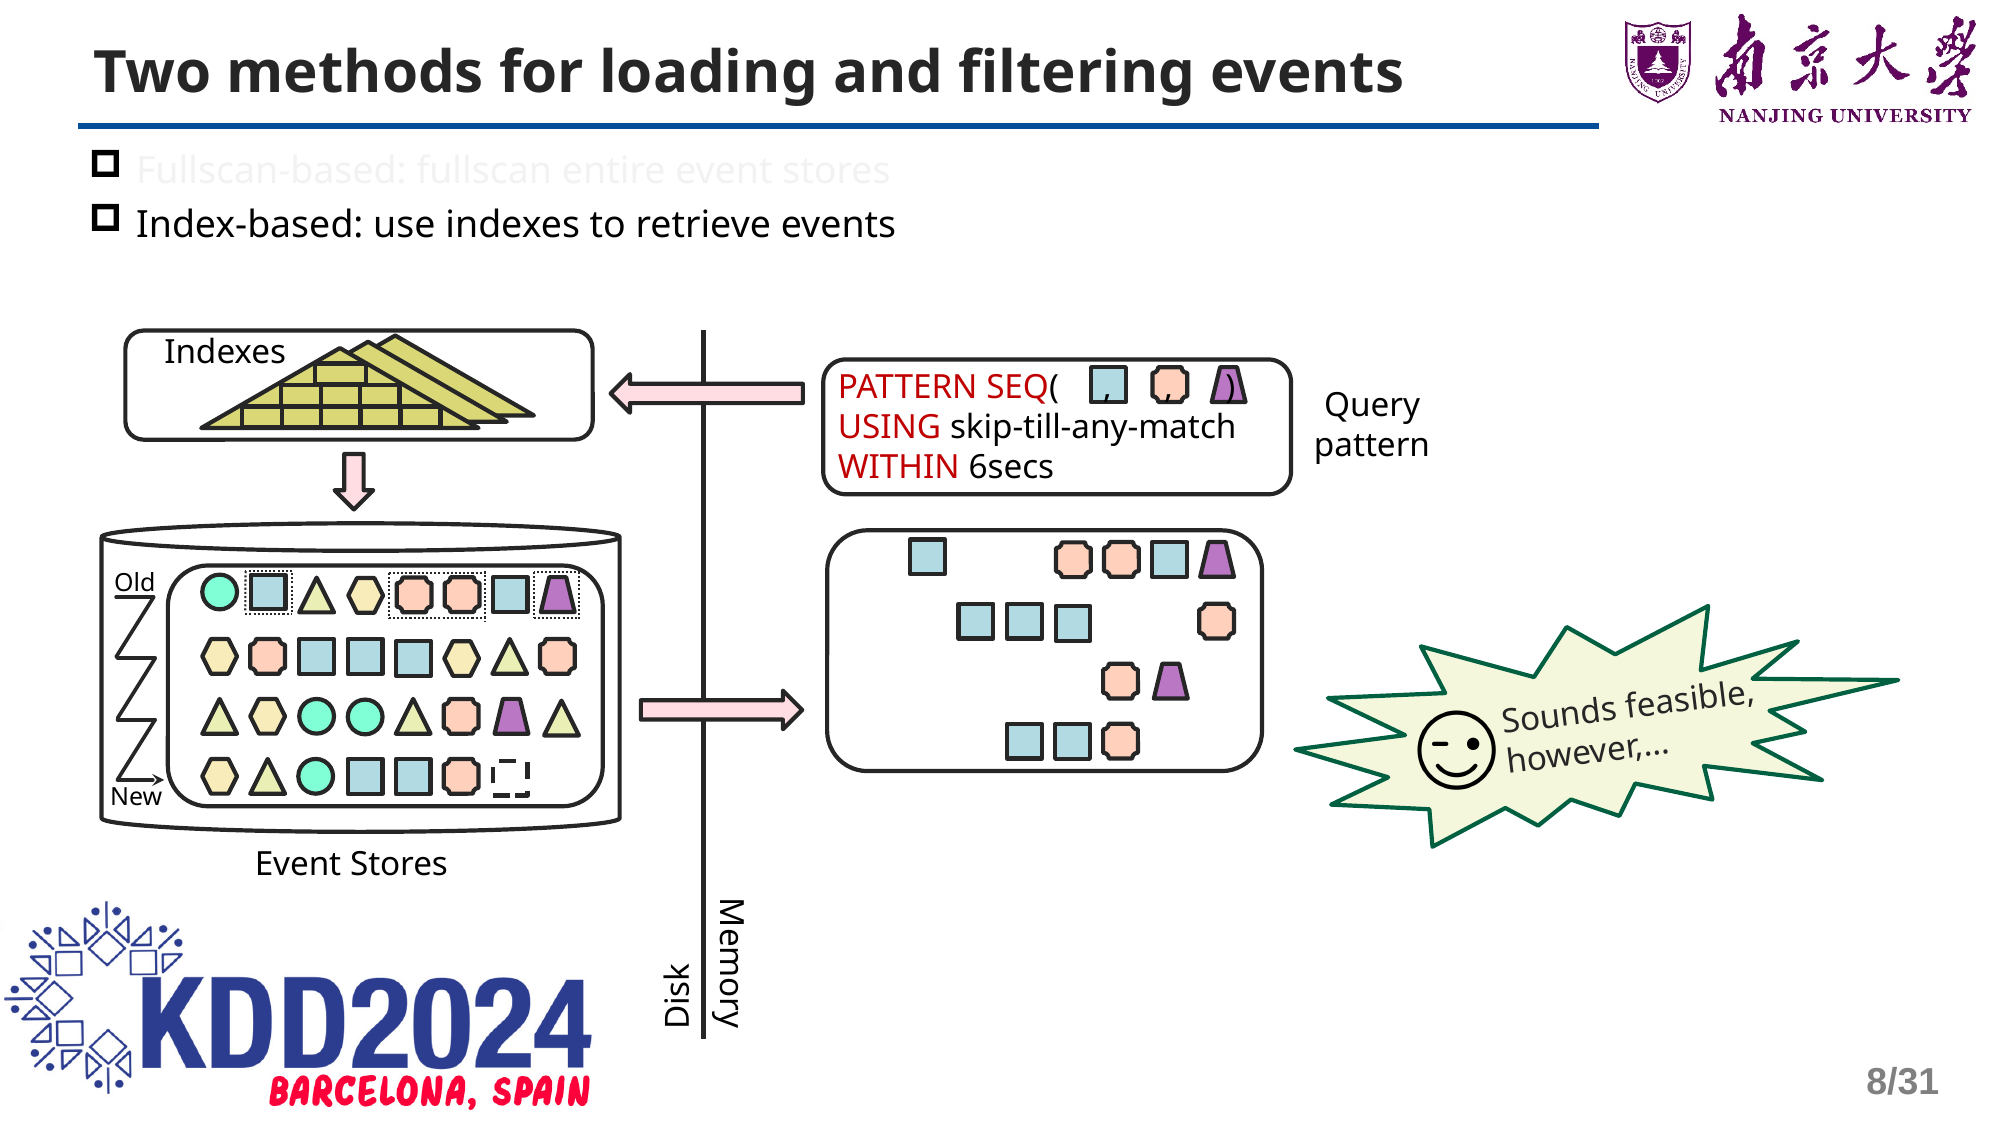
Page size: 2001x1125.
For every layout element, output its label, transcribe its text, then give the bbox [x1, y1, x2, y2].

text_box [394, 639, 433, 678]
text_box [377, 333, 537, 418]
text_box [707, 381, 805, 406]
text_box Query pattern [1297, 375, 1488, 471]
text_box [199, 378, 481, 431]
text_box [358, 383, 402, 408]
text_box [359, 408, 399, 430]
text_box [346, 757, 385, 796]
text_box [1293, 604, 1825, 849]
text_box New [92, 773, 181, 818]
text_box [115, 604, 154, 658]
text_box [956, 602, 995, 641]
text_box [280, 408, 319, 430]
text_box [346, 575, 384, 615]
text_box [297, 575, 336, 615]
text_box Sounds feasible, however,… [1483, 653, 1834, 787]
text_box 8/31 [1789, 1049, 1954, 1110]
text_box [537, 636, 577, 676]
text_box Indexes [92, 323, 359, 378]
text_box [248, 756, 287, 796]
text_box [240, 404, 280, 430]
text_box [1198, 539, 1237, 579]
text_box Two methods for loading and filtering events [78, 27, 1613, 113]
text_box [491, 759, 530, 798]
text_box Fullscan-based: fullscan entire event stores Index-based: use indexes to retrieve events [74, 129, 1500, 253]
text_box [200, 572, 239, 612]
picture [0, 892, 602, 1125]
text_box [345, 697, 385, 737]
text_box [1825, 677, 1901, 699]
text_box [297, 637, 336, 676]
text_box [114, 773, 160, 788]
text_box [442, 639, 481, 678]
text_box [248, 636, 288, 676]
text_box [1053, 722, 1092, 761]
text_box [297, 696, 337, 736]
picture [1407, 700, 1507, 800]
text_box [394, 580, 434, 615]
text_box [1150, 540, 1189, 579]
text_box [249, 573, 264, 611]
text_box [562, 575, 574, 615]
text_box PATTERN SEQ( , , ) USING skip-till-any-match WITHIN 6secs [823, 357, 1297, 492]
text_box [1005, 602, 1044, 641]
text_box [387, 616, 488, 624]
text_box [279, 383, 319, 408]
text_box [1197, 601, 1237, 641]
text_box [1151, 661, 1190, 701]
text_box [332, 451, 376, 512]
text_box [442, 580, 480, 615]
text_box [441, 756, 481, 796]
text_box [542, 698, 581, 738]
text_box [393, 696, 433, 736]
text_box [831, 492, 1283, 497]
text_box Disk [647, 927, 703, 1067]
text_box [368, 361, 442, 404]
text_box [117, 725, 156, 779]
text_box [248, 696, 287, 736]
text_box [490, 636, 529, 676]
text_box Old [98, 558, 171, 604]
text_box [273, 573, 288, 611]
text_box [638, 698, 699, 722]
text_box [296, 756, 336, 796]
text_box [491, 575, 530, 614]
text_box [475, 573, 484, 582]
text_box [1054, 604, 1092, 643]
text_box [123, 328, 595, 442]
text_box [1101, 539, 1141, 579]
text_box [1101, 661, 1141, 701]
text_box [99, 521, 622, 834]
text_box [165, 563, 605, 809]
picture [1624, 14, 1976, 126]
text_box Page 2 [109, 526, 612, 548]
text_box [539, 575, 552, 615]
text_box [1101, 721, 1141, 761]
text_box [825, 528, 1265, 774]
text_box [359, 356, 367, 361]
text_box [707, 688, 805, 732]
text_box [492, 696, 531, 736]
text_box [313, 361, 368, 387]
text_box [394, 757, 433, 796]
text_box [1005, 722, 1044, 761]
text_box [319, 387, 358, 408]
text_box [608, 372, 699, 415]
text_box [200, 756, 239, 796]
text_box [1053, 540, 1093, 580]
text_box Event Stores [83, 834, 620, 890]
text_box [390, 574, 401, 580]
text_box [399, 404, 443, 430]
text_box [359, 339, 509, 424]
text_box [319, 408, 359, 430]
text_box [908, 537, 947, 576]
text_box [346, 637, 385, 676]
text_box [117, 665, 156, 719]
text_box [441, 696, 481, 736]
text_box [200, 636, 239, 676]
text_box Memory [705, 870, 761, 1057]
text_box [200, 696, 239, 736]
